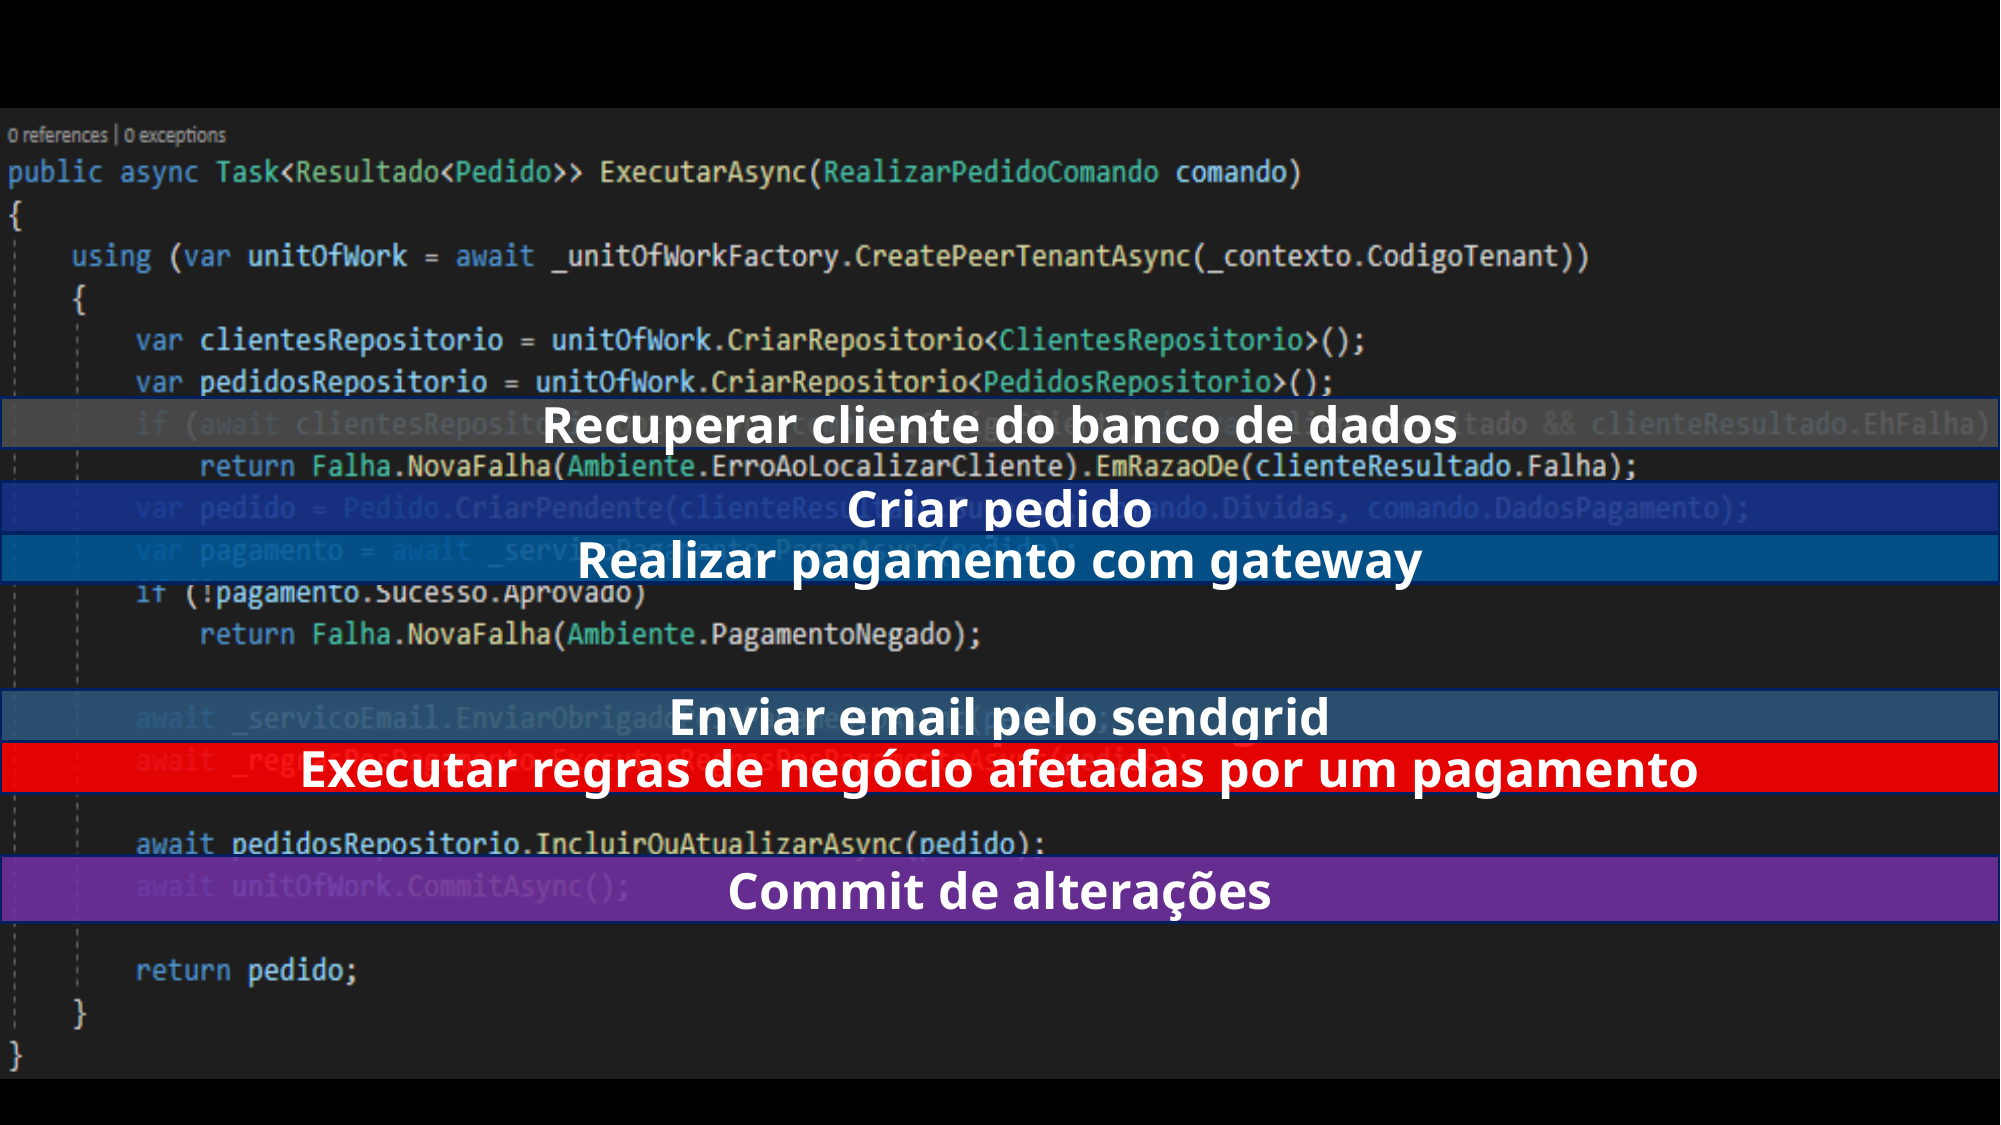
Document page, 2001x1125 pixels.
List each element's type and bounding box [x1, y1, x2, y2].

picture [0, 108, 2000, 1079]
